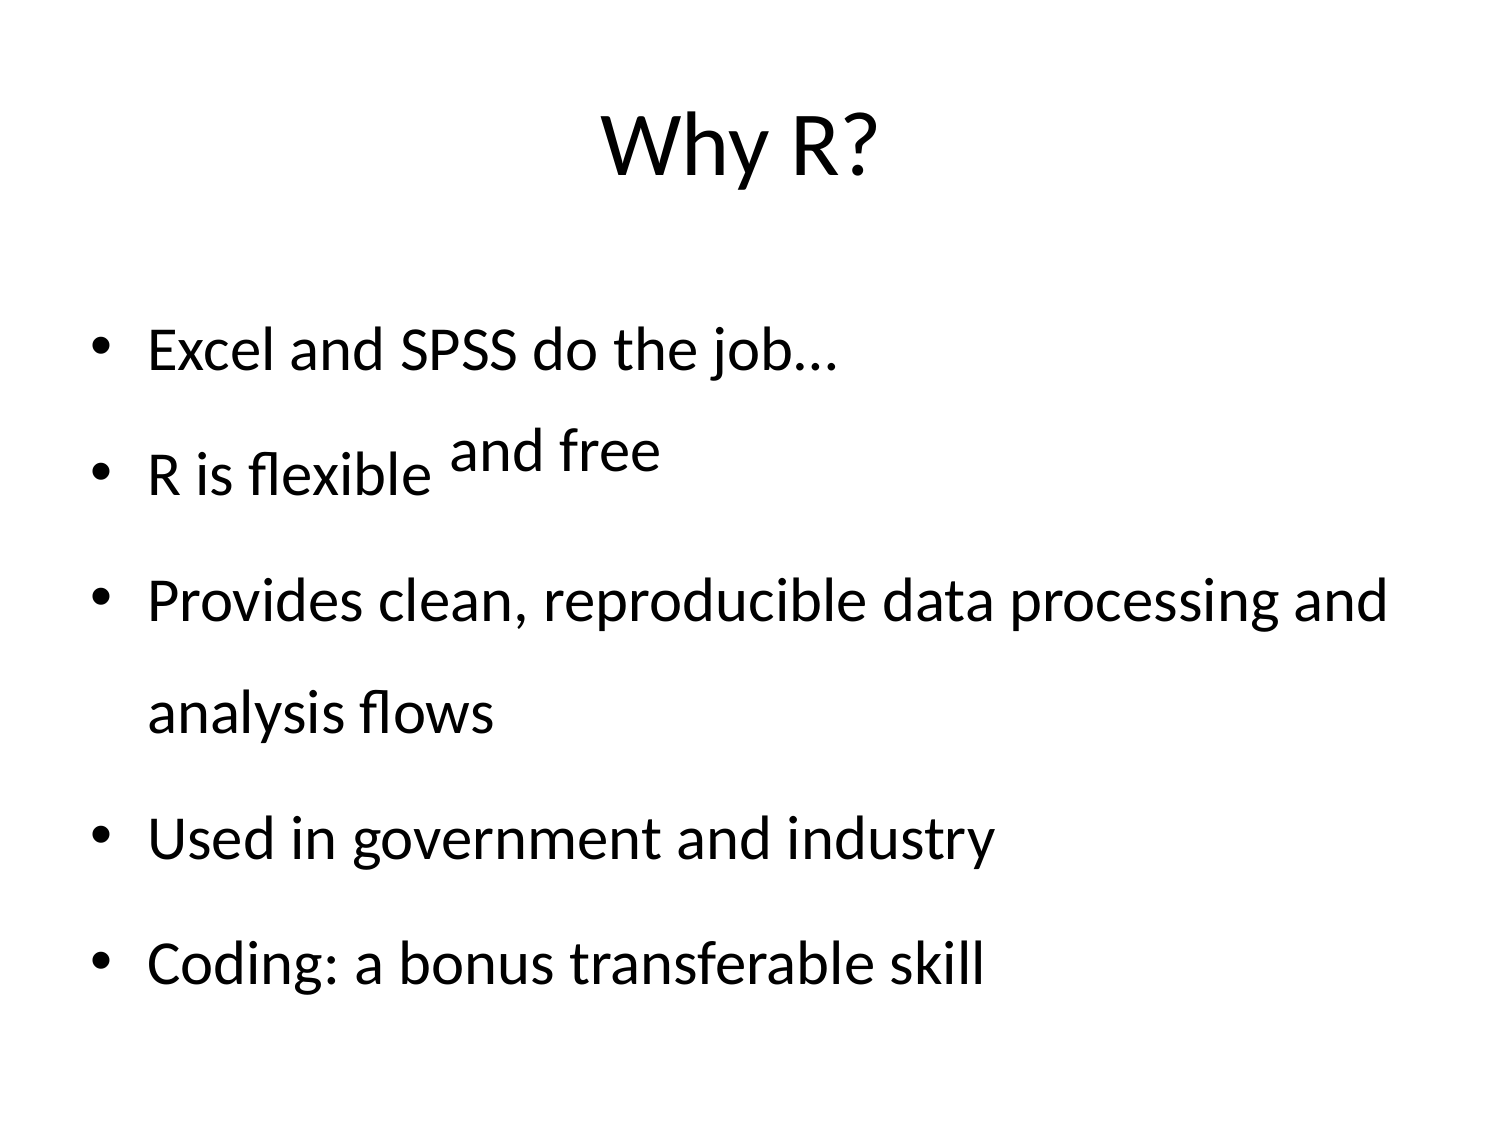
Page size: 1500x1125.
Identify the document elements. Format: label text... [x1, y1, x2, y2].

list Excel and SPSS do the job… R is flexible Provides clean, reproducible data processing and analysis flows Used in government and industry Coding: a bonus transferable skill [75, 262, 1425, 1005]
title Why R? [75, 45, 1425, 233]
text_box and free [434, 401, 871, 492]
